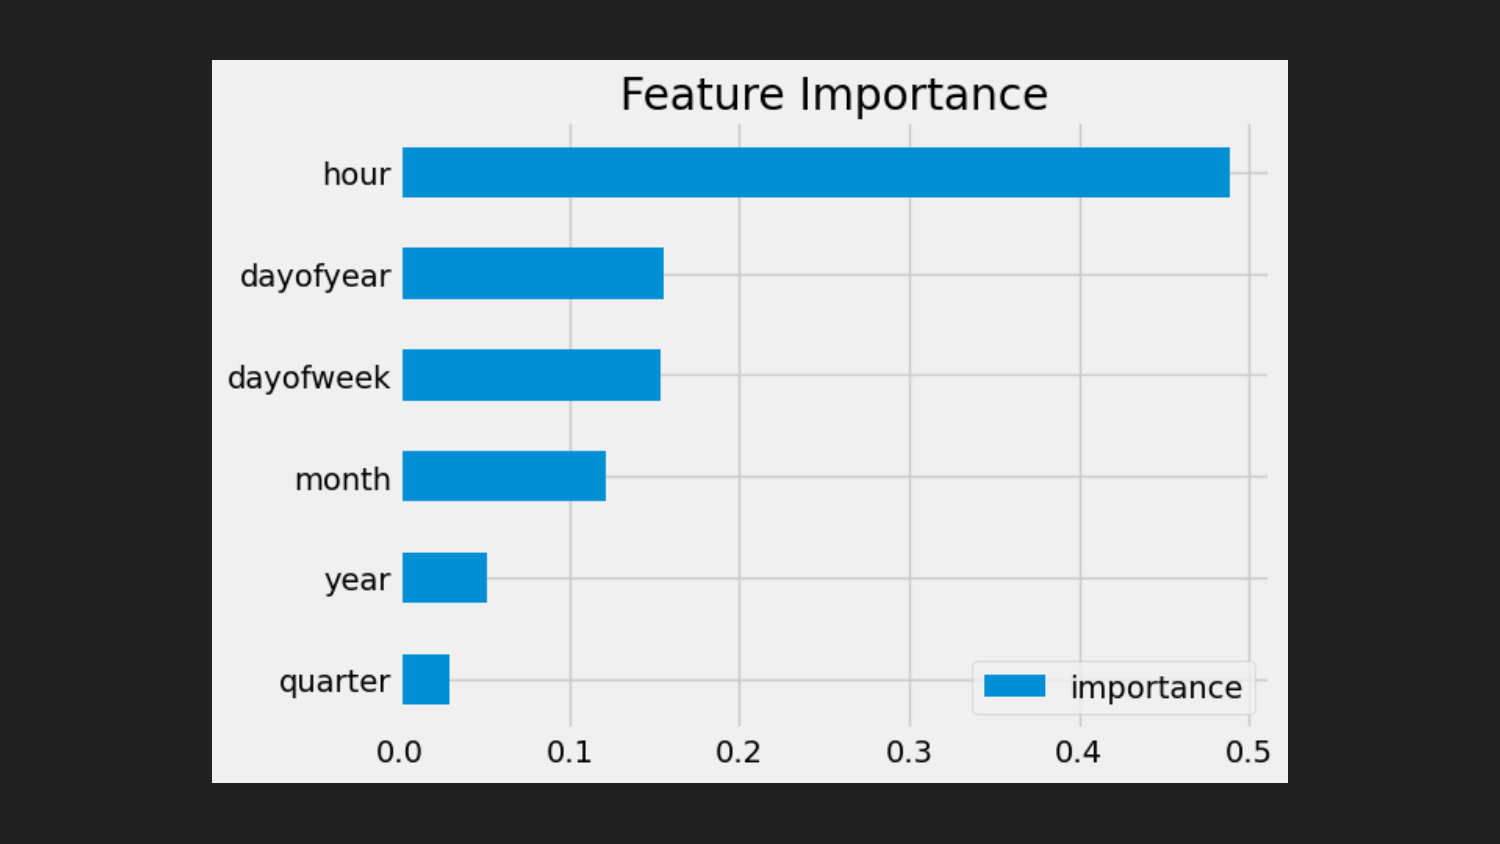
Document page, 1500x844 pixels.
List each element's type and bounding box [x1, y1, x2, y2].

picture [212, 60, 1288, 783]
